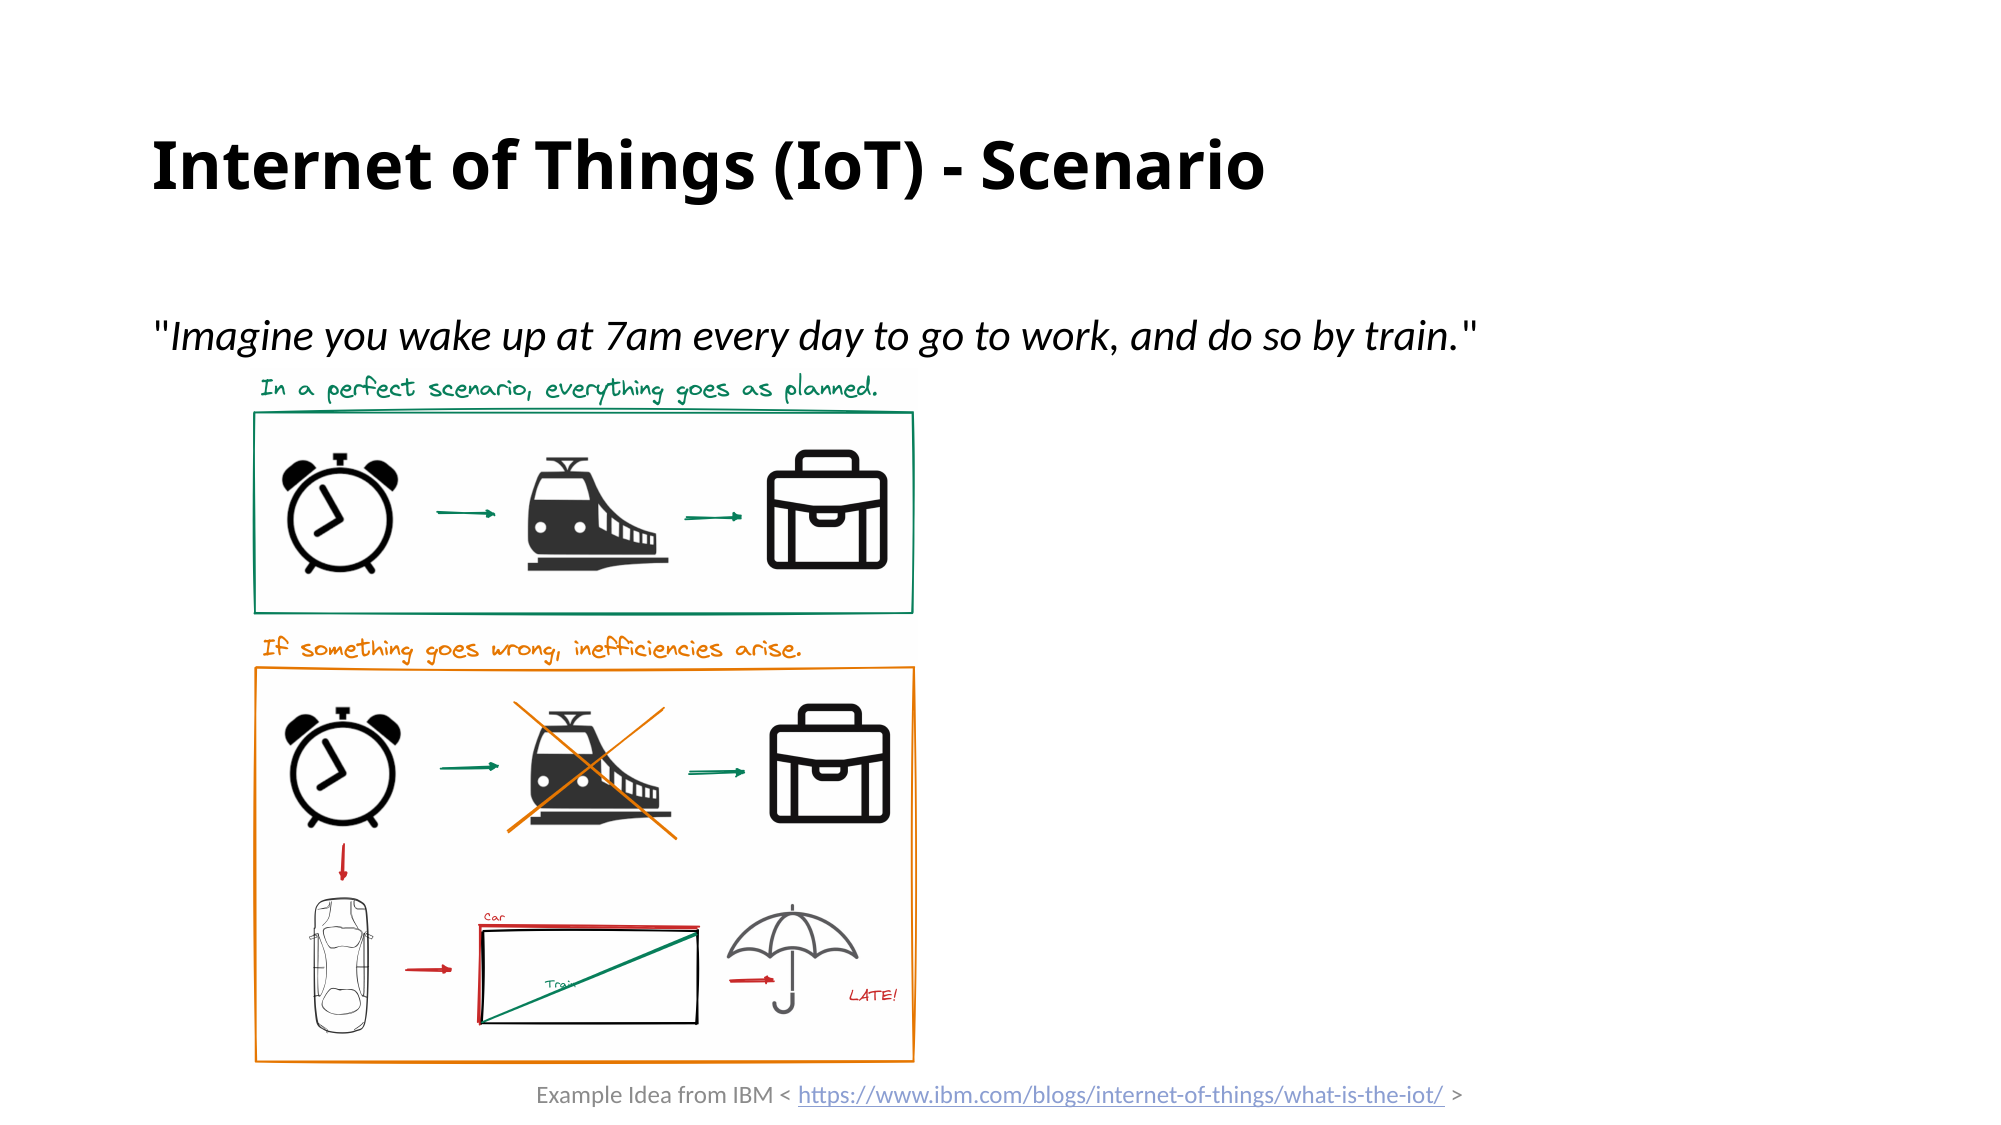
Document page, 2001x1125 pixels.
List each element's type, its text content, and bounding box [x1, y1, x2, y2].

list "Imagine you wake up at 7am every day to go to work, and do so by train." [137, 299, 1863, 1013]
picture [250, 368, 918, 1066]
title Internet of Things (IoT) - Scenario [137, 59, 1863, 278]
footer Example Idea from IBM < https://www.ibm.com/blogs/internet-of-things/what-is-the-iot/ > [17, 1066, 1982, 1122]
